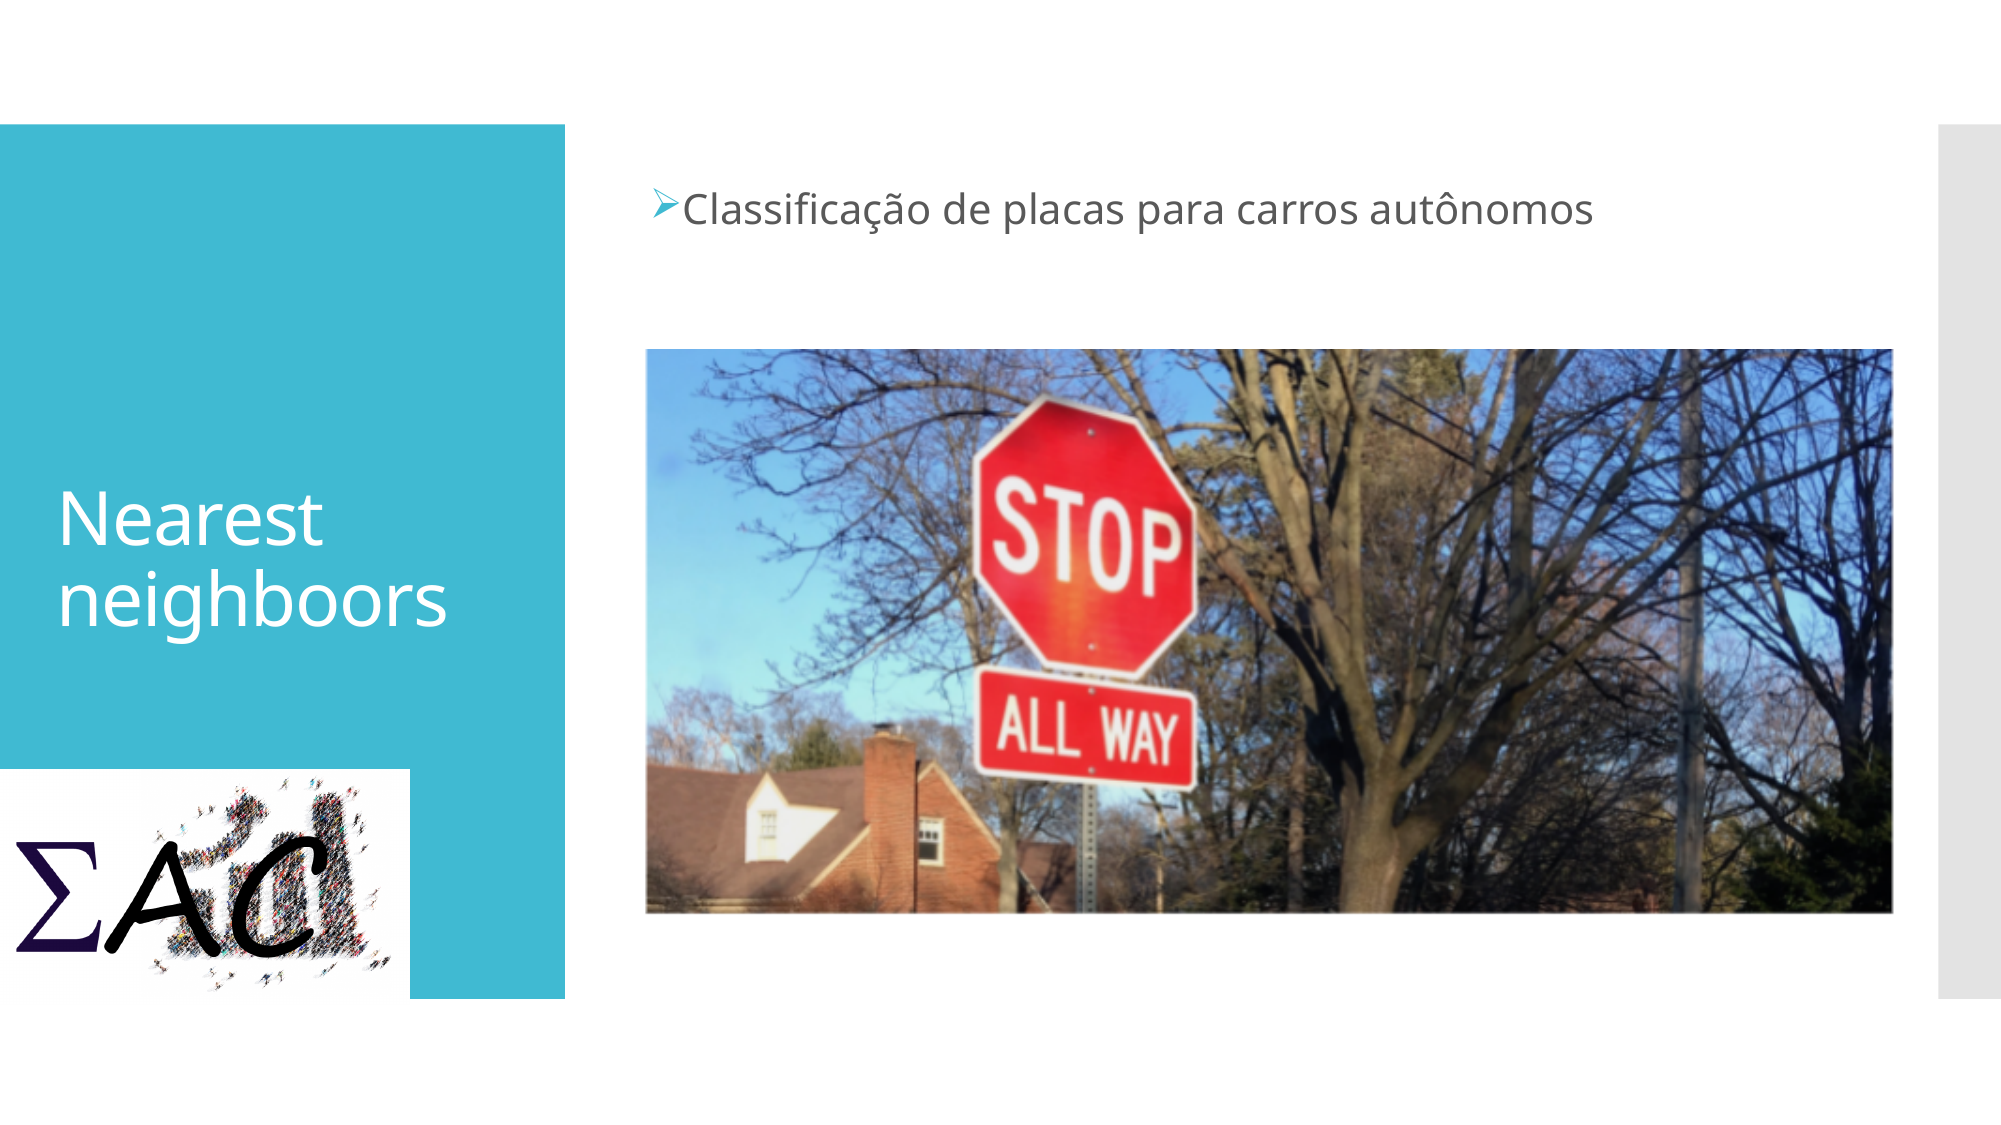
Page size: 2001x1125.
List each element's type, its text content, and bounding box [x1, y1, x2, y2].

picture [0, 768, 410, 1005]
list Classificação de placas para carros autônomos [634, 141, 1924, 982]
title Nearest neighboors [41, 184, 525, 940]
picture [634, 349, 1905, 919]
